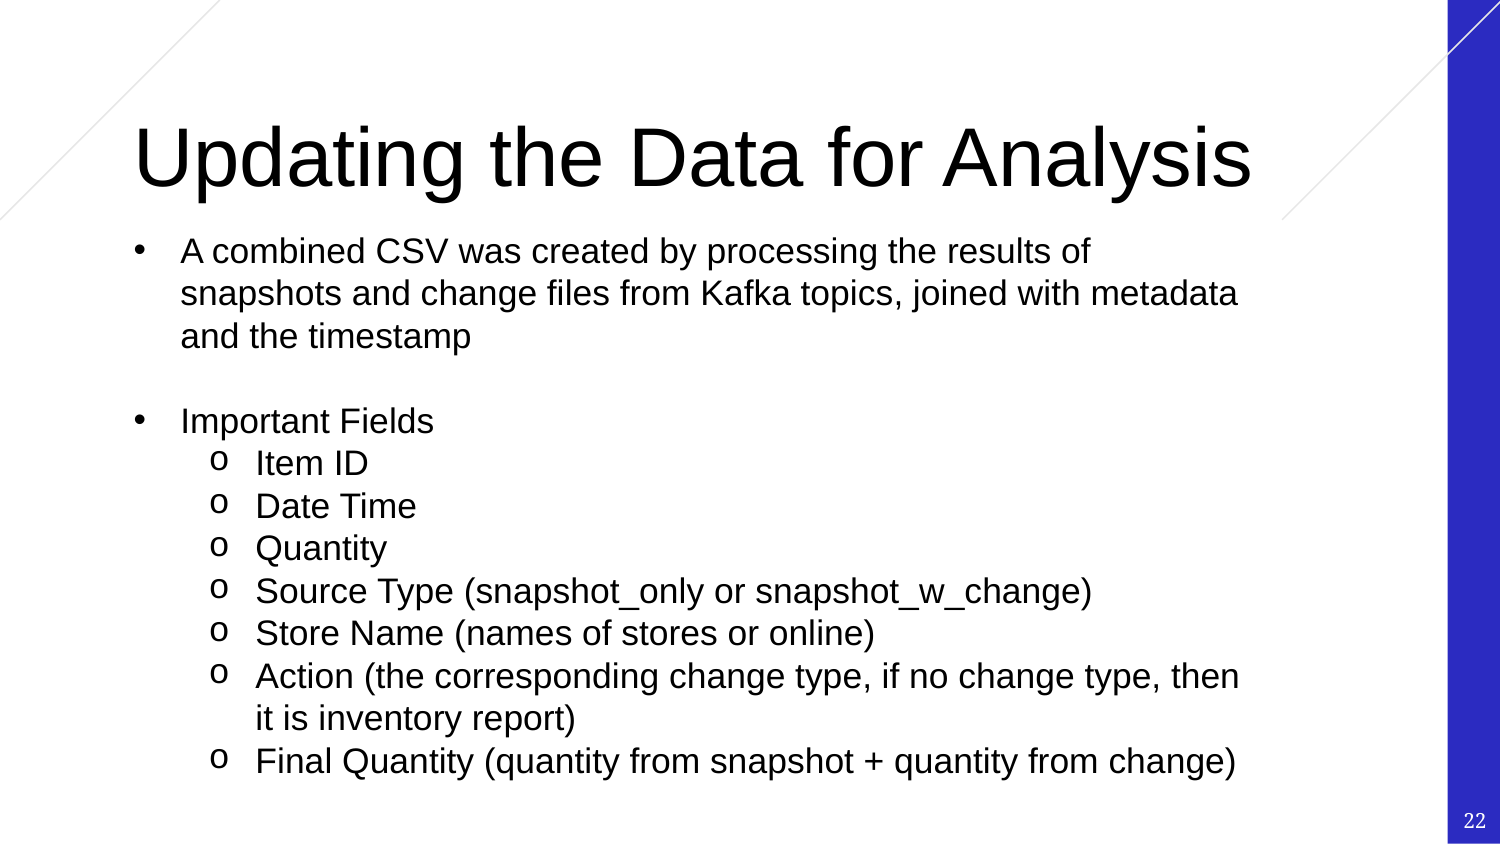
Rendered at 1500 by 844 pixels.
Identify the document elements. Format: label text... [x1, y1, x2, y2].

slide_number 22 [1447, 799, 1500, 844]
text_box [1281, 0, 1500, 221]
title Updating the Data for Analysis [118, 88, 1276, 183]
text_box A combined CSV was created by processing the results of snapshots and change files from Kafka topics, joined with metadata and the timestamp Important Fields Item ID Date Time Quantity Source Type (snapshot_only or snapshot_w_change) Store Name (names of stores or online) Action (the corresponding change type, if no change type, then it is inventory report) Final Quantity (quantity from snapshot + quantity from change) [118, 220, 1266, 844]
